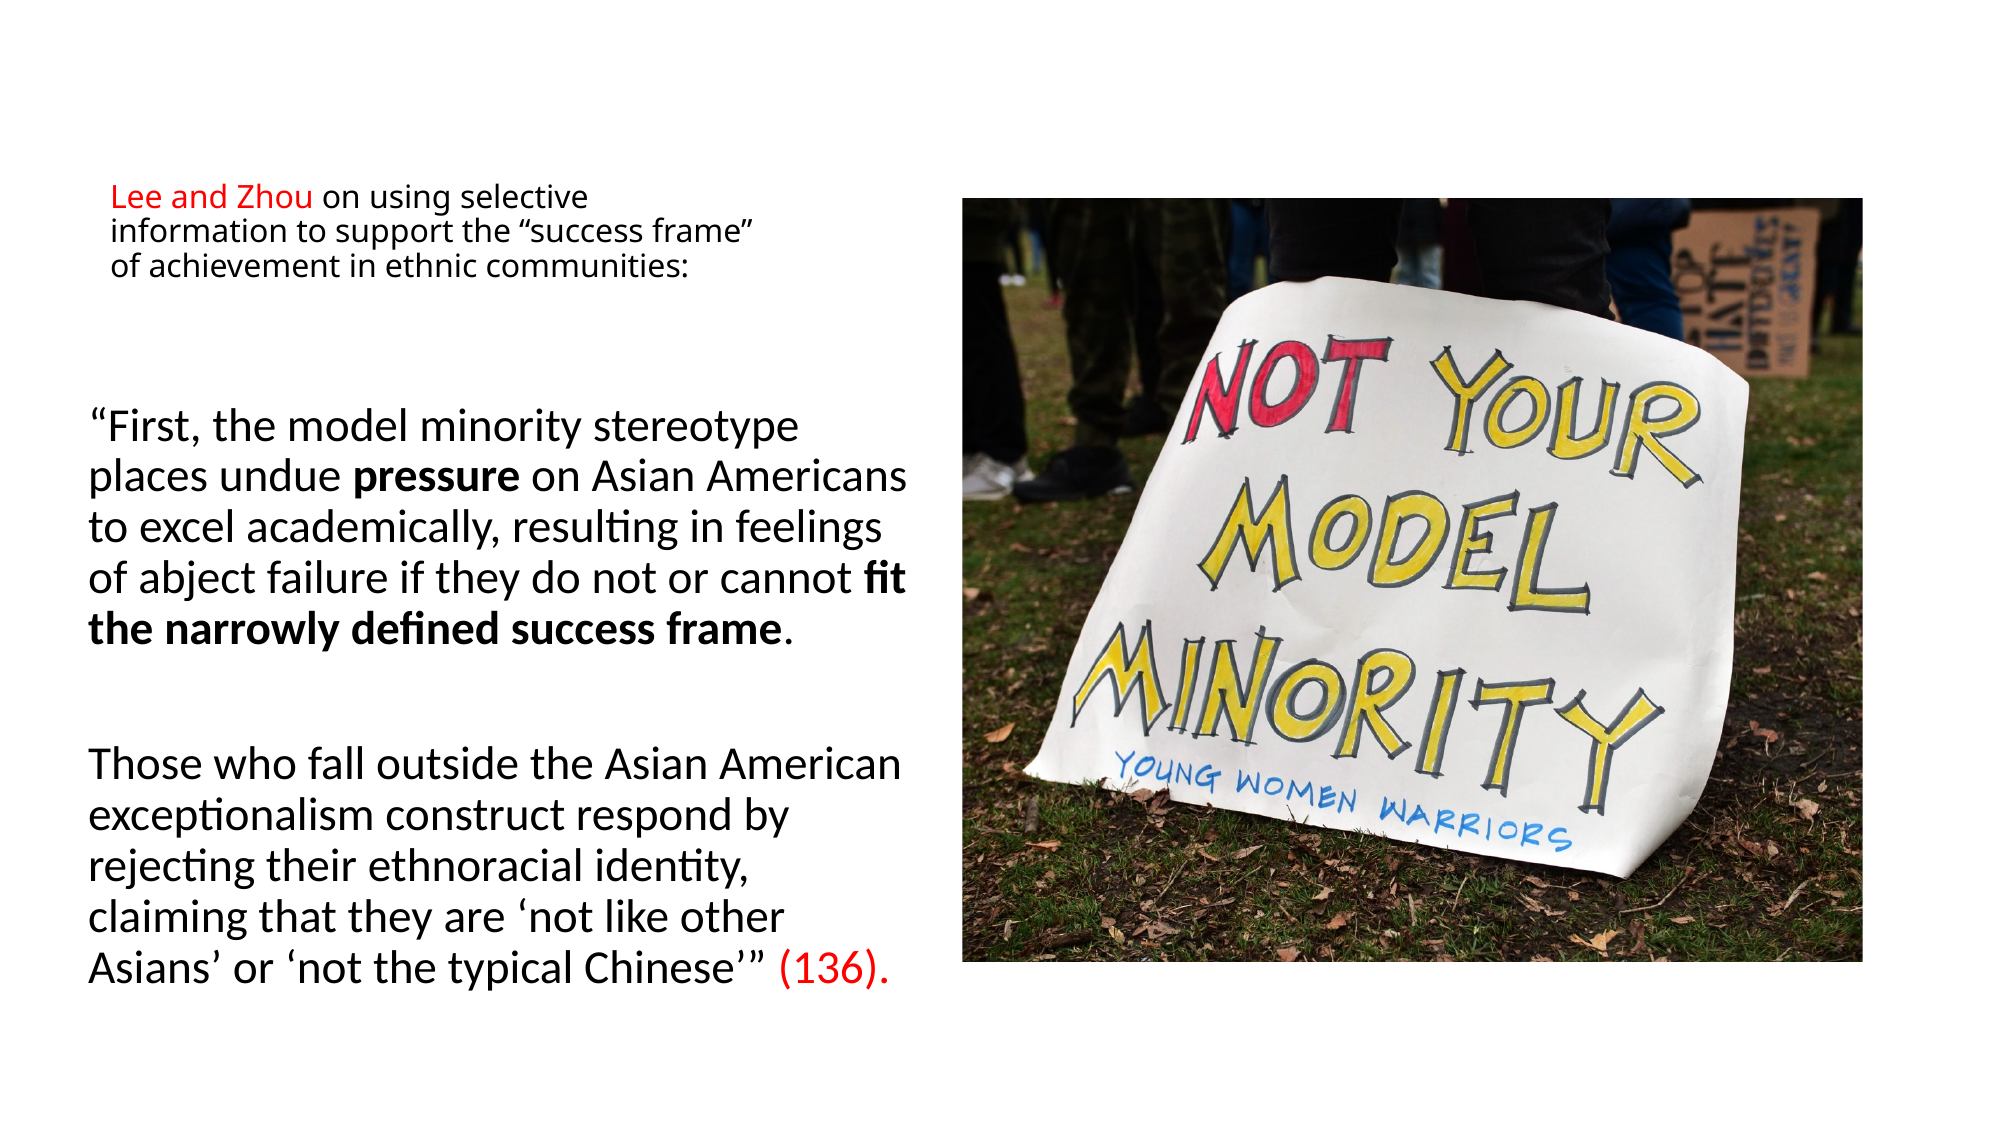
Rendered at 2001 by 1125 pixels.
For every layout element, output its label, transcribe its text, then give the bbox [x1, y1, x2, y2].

title Lee and Zhou on using selective information to support the “success frame” of achievement in ethnic communities: [94, 146, 783, 276]
list “First, the model minority stereotype places undue pressure on Asian Americans to excel academically, resulting in feelings of abject failure if they do not or cannot fit the narrowly defined success frame. Those who fall outside the Asian American exceptionalism construct respond by rejecting their ethnoracial identity, claiming that they are ‘not like other Asians’ or ‘not the typical Chinese’” (136). [73, 276, 927, 1075]
picture [962, 198, 1863, 962]
